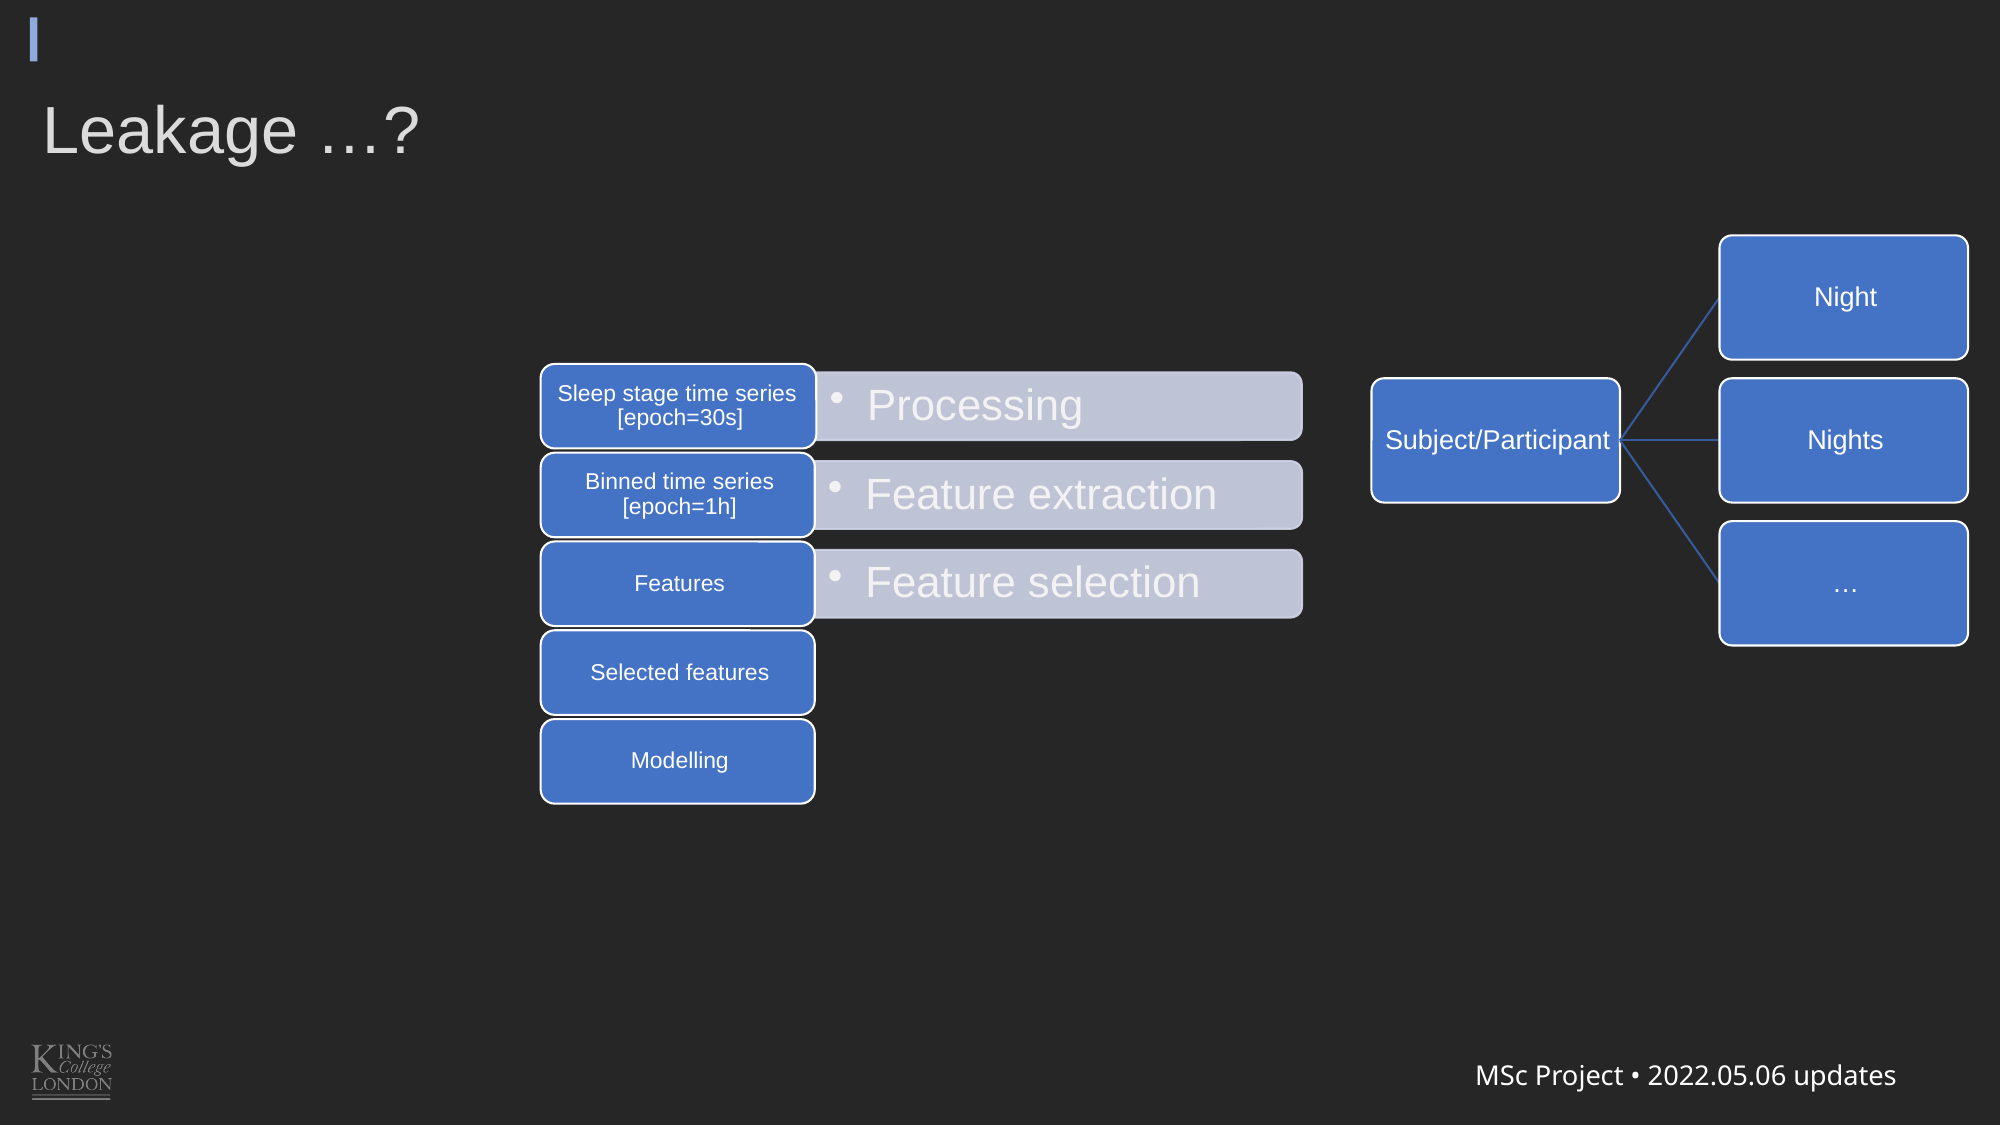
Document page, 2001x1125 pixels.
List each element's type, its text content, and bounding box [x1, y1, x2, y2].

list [540, 363, 1302, 804]
picture [31, 1044, 112, 1100]
title Leakage …? [27, 89, 1969, 189]
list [1371, 168, 1969, 713]
text_box MSc Project • 2022.05.06 updates [1460, 1035, 1922, 1099]
